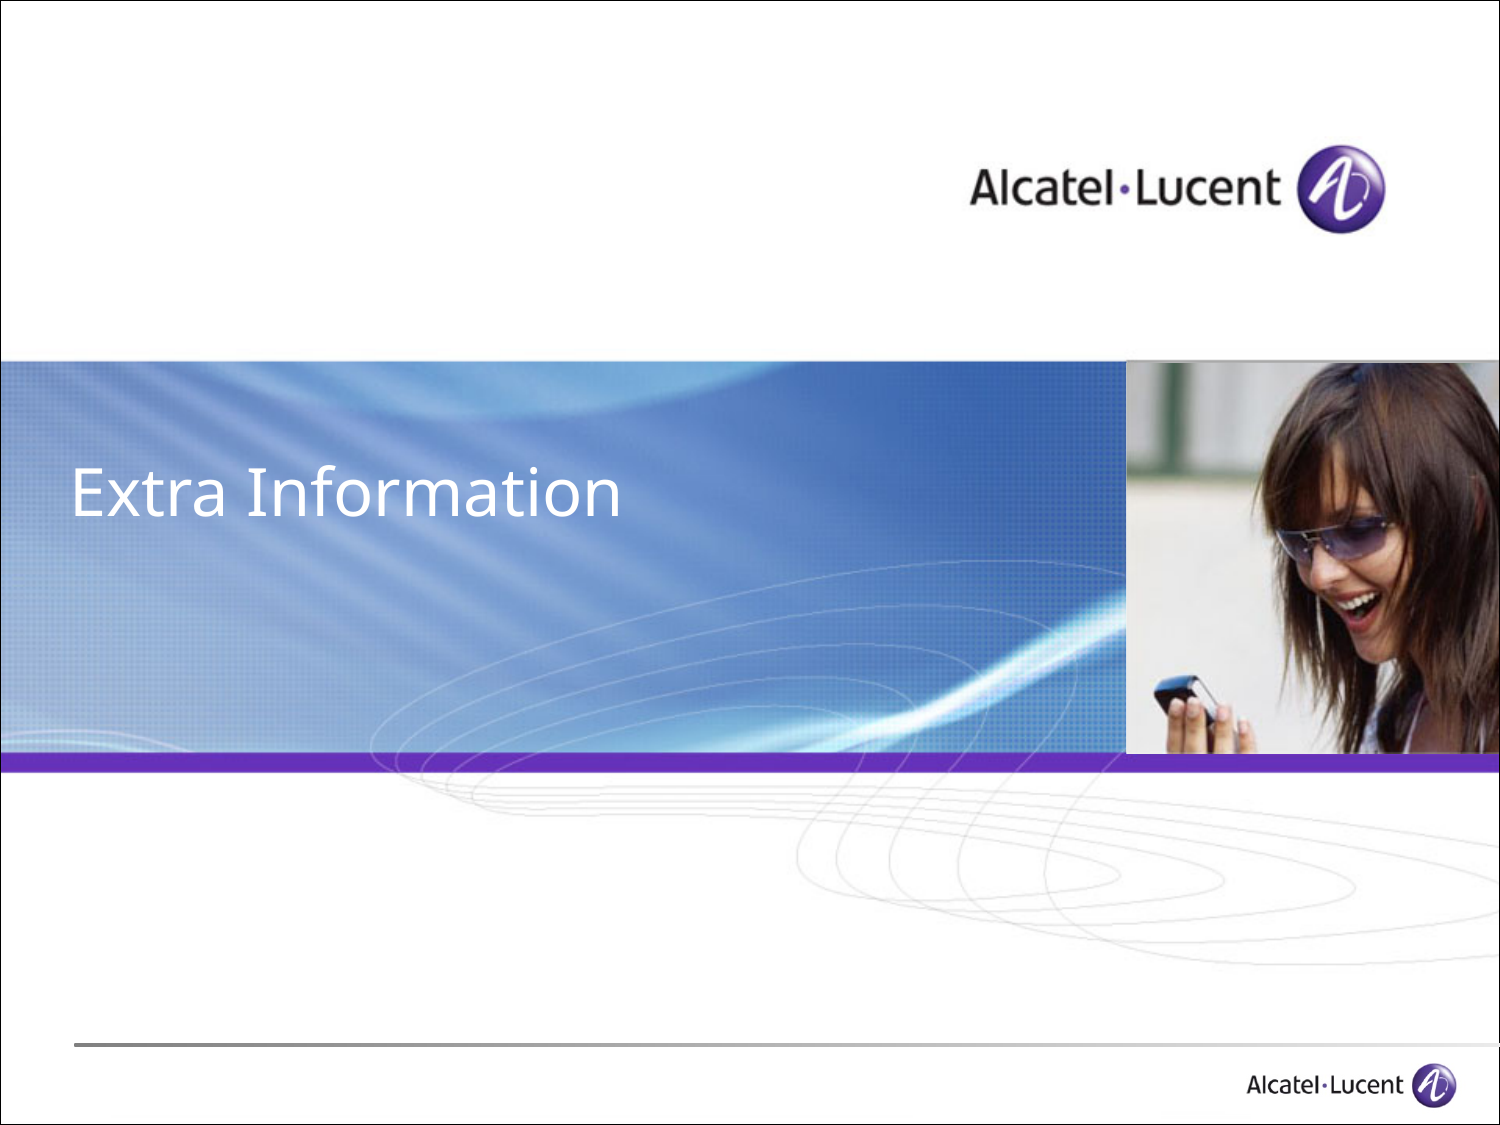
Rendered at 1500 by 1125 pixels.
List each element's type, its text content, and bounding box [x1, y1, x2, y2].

picture [1, 1, 1499, 1124]
title Extra Information [69, 450, 1097, 692]
